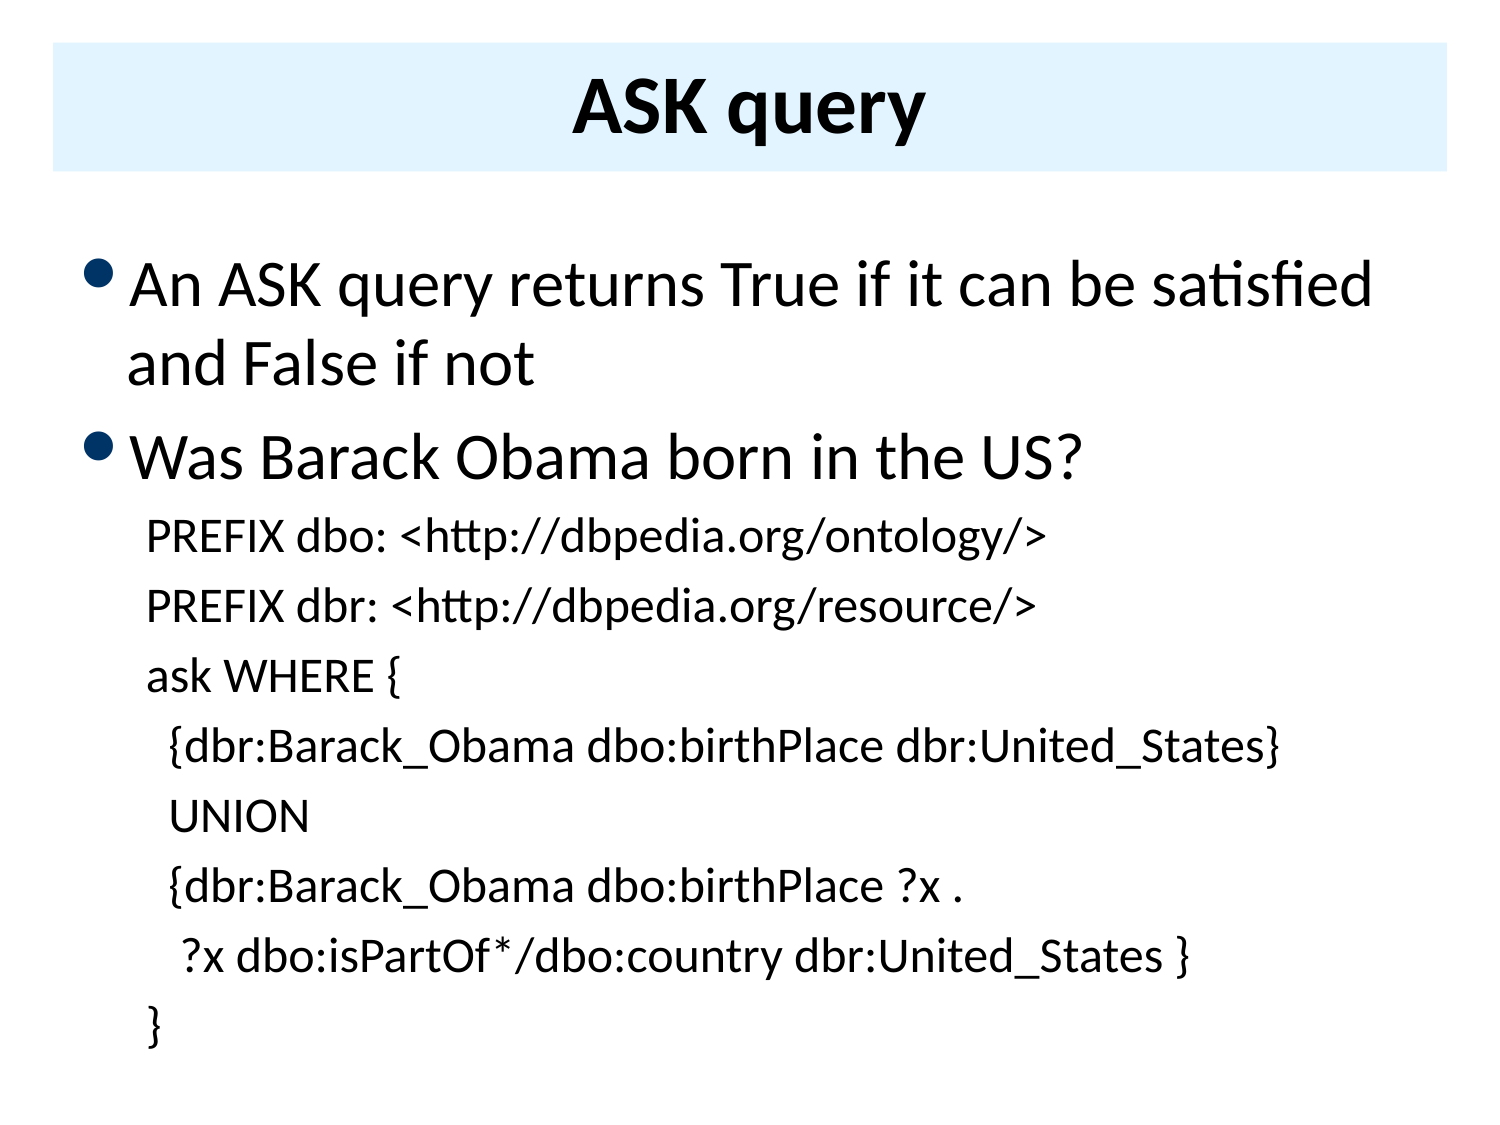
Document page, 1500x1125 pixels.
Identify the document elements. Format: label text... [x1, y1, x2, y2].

title ASK query [53, 42, 1447, 172]
list An ASK query returns True if it can be satisfied and False if not Was Barack Obama born in the US? PREFIX dbo: <http://dbpedia.org/ontology/> PREFIX dbr: <http://dbpedia.org/resource/> ask WHERE { {dbr:Barack_Obama dbo:birthPlace dbr:United_States} UNION {dbr:Barack_Obama dbo:birthPlace ?x . ?x dbo:isPartOf*/dbo:country dbr:United_States } } [64, 231, 1436, 1047]
